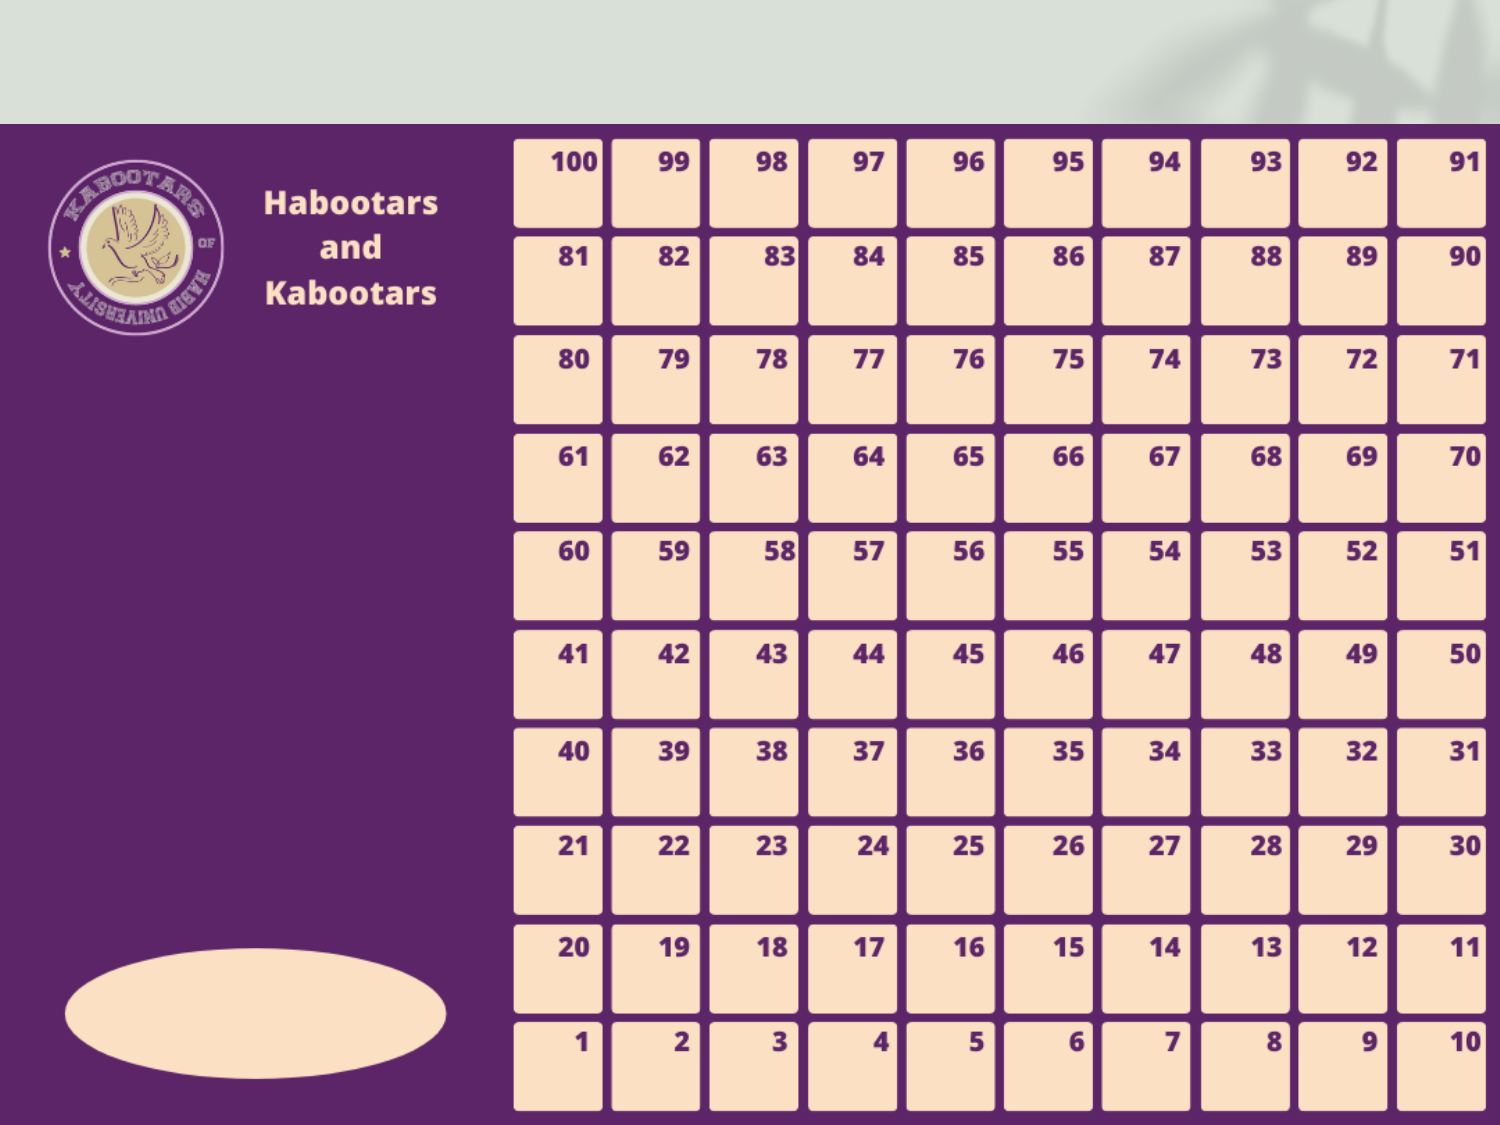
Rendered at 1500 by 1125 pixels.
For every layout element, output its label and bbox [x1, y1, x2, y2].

list [0, 124, 1500, 1125]
